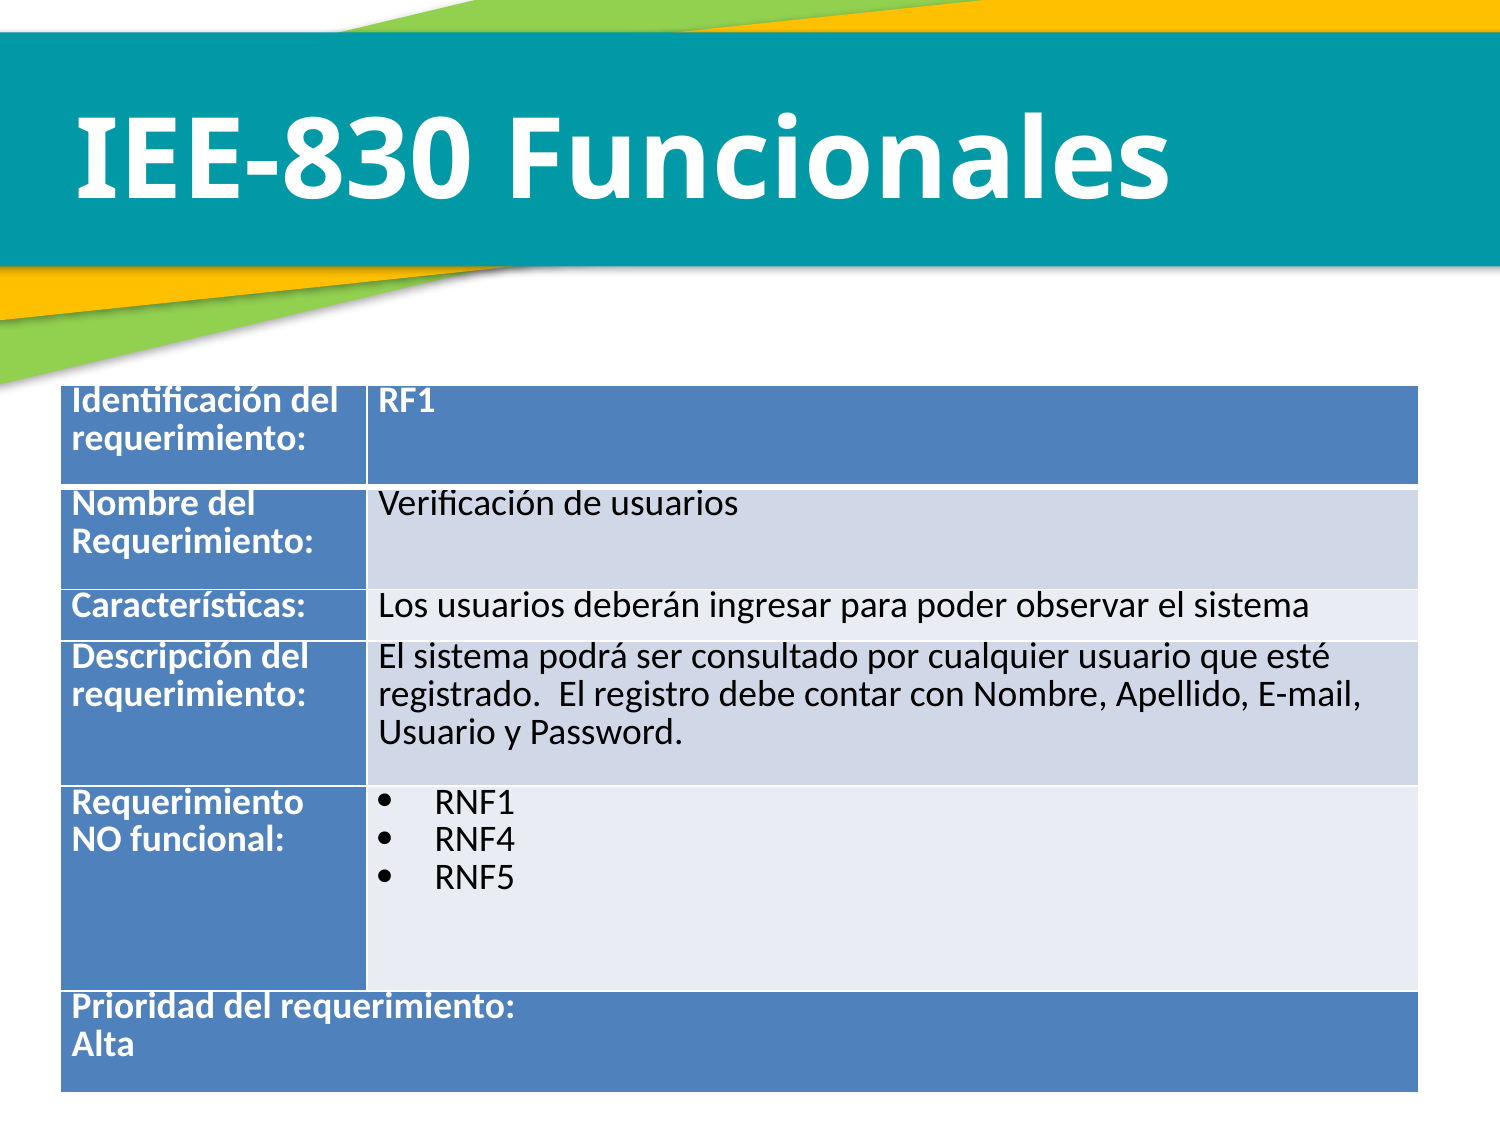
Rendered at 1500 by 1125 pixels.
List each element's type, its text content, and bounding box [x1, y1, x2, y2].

table_cell Prioridad del requerimiento: Alta [61, 992, 1418, 1092]
text_box [43, 111, 1418, 237]
table_cell Los usuarios deberán ingresar para poder observar el sistema [368, 590, 1418, 640]
text_box IEE-830 Funcionales [60, 75, 1500, 233]
table_header Identificación del requerimiento: [61, 386, 366, 484]
table_header RF1 [368, 386, 1418, 484]
table_cell Características: [61, 590, 366, 640]
table_cell Requerimiento NO funcional: [61, 787, 366, 990]
table_cell Descripción del requerimiento: [61, 642, 366, 785]
table_cell Nombre del Requerimiento: [61, 490, 366, 589]
table_cell El sistema podrá ser consultado por cualquier usuario que esté registrado. El registro debe contar con Nombre, Apellido, E-mail, Usuario y Password. [368, 642, 1418, 785]
table_cell Verificación de usuarios [368, 490, 1418, 589]
table_cell RNF1 RNF4 RNF5 [368, 787, 1418, 990]
